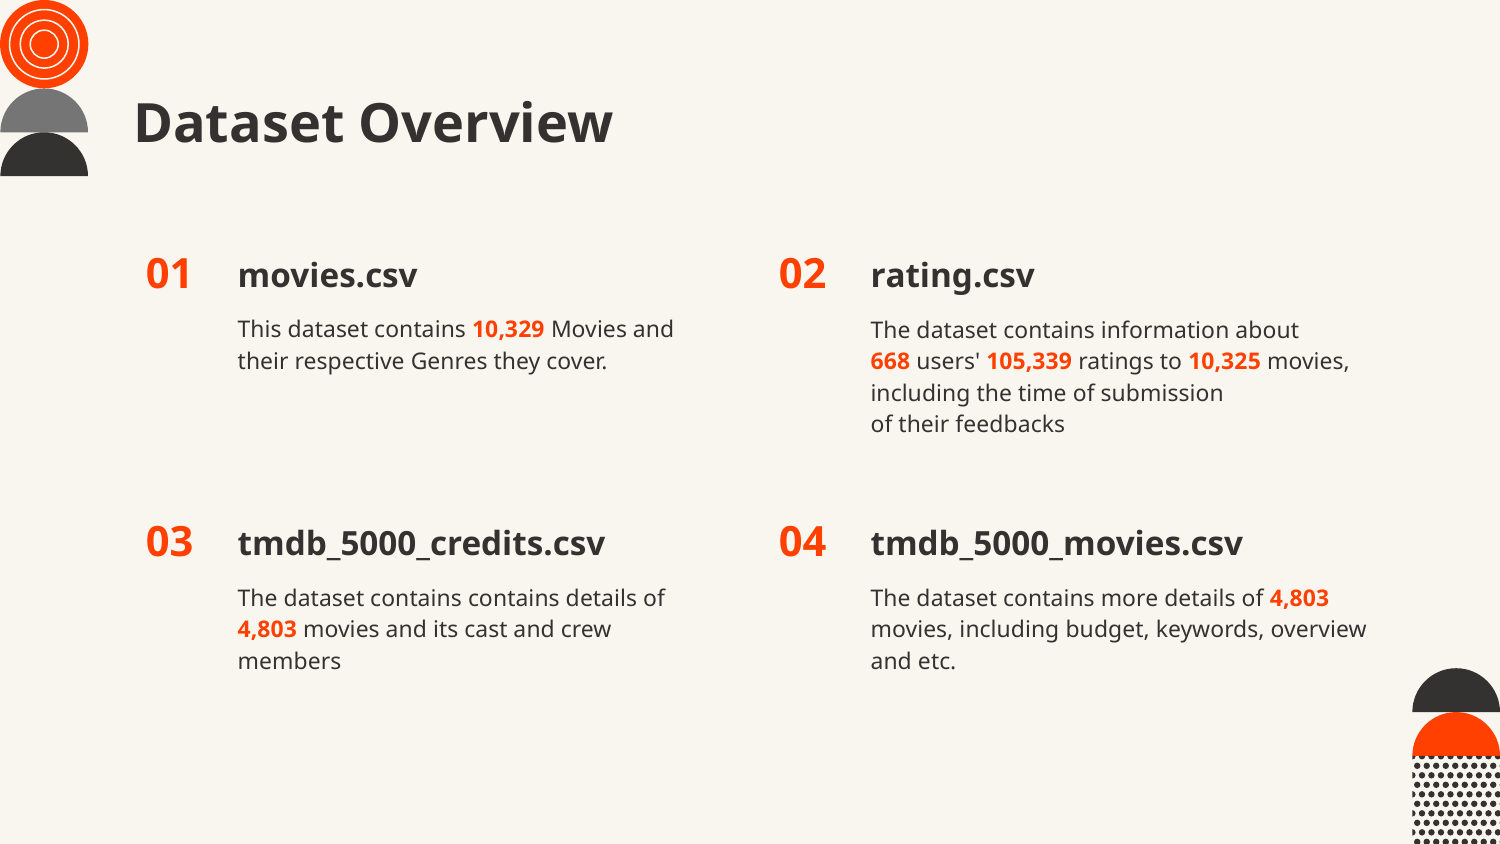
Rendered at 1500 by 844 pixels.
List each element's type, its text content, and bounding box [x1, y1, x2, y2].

subtitle The dataset contains information about 668 users' 105,339 ratings to 10,325 movies, including the time of submission of their feedbacks​ [855, 296, 1415, 391]
subtitle movies.csv [223, 235, 724, 295]
subtitle tmdb_5000_movies.csv [856, 503, 1357, 564]
title 03 [116, 503, 222, 577]
subtitle This dataset contains 10,329 Movies and their respective Genres they cover. [222, 295, 724, 390]
subtitle tmdb_5000_credits.csv [222, 503, 724, 577]
title Dataset Overview [118, 72, 1382, 167]
subtitle The dataset contains contains details of 4,803 movies and its cast and crew members​ [222, 577, 724, 659]
title 04 [750, 503, 856, 577]
subtitle The dataset contains more details of 4,803 movies, including budget, keywords, overview and etc. [855, 564, 1394, 659]
title 02 [750, 235, 856, 309]
subtitle rating.csv [856, 235, 1357, 296]
title 01 [116, 235, 223, 309]
